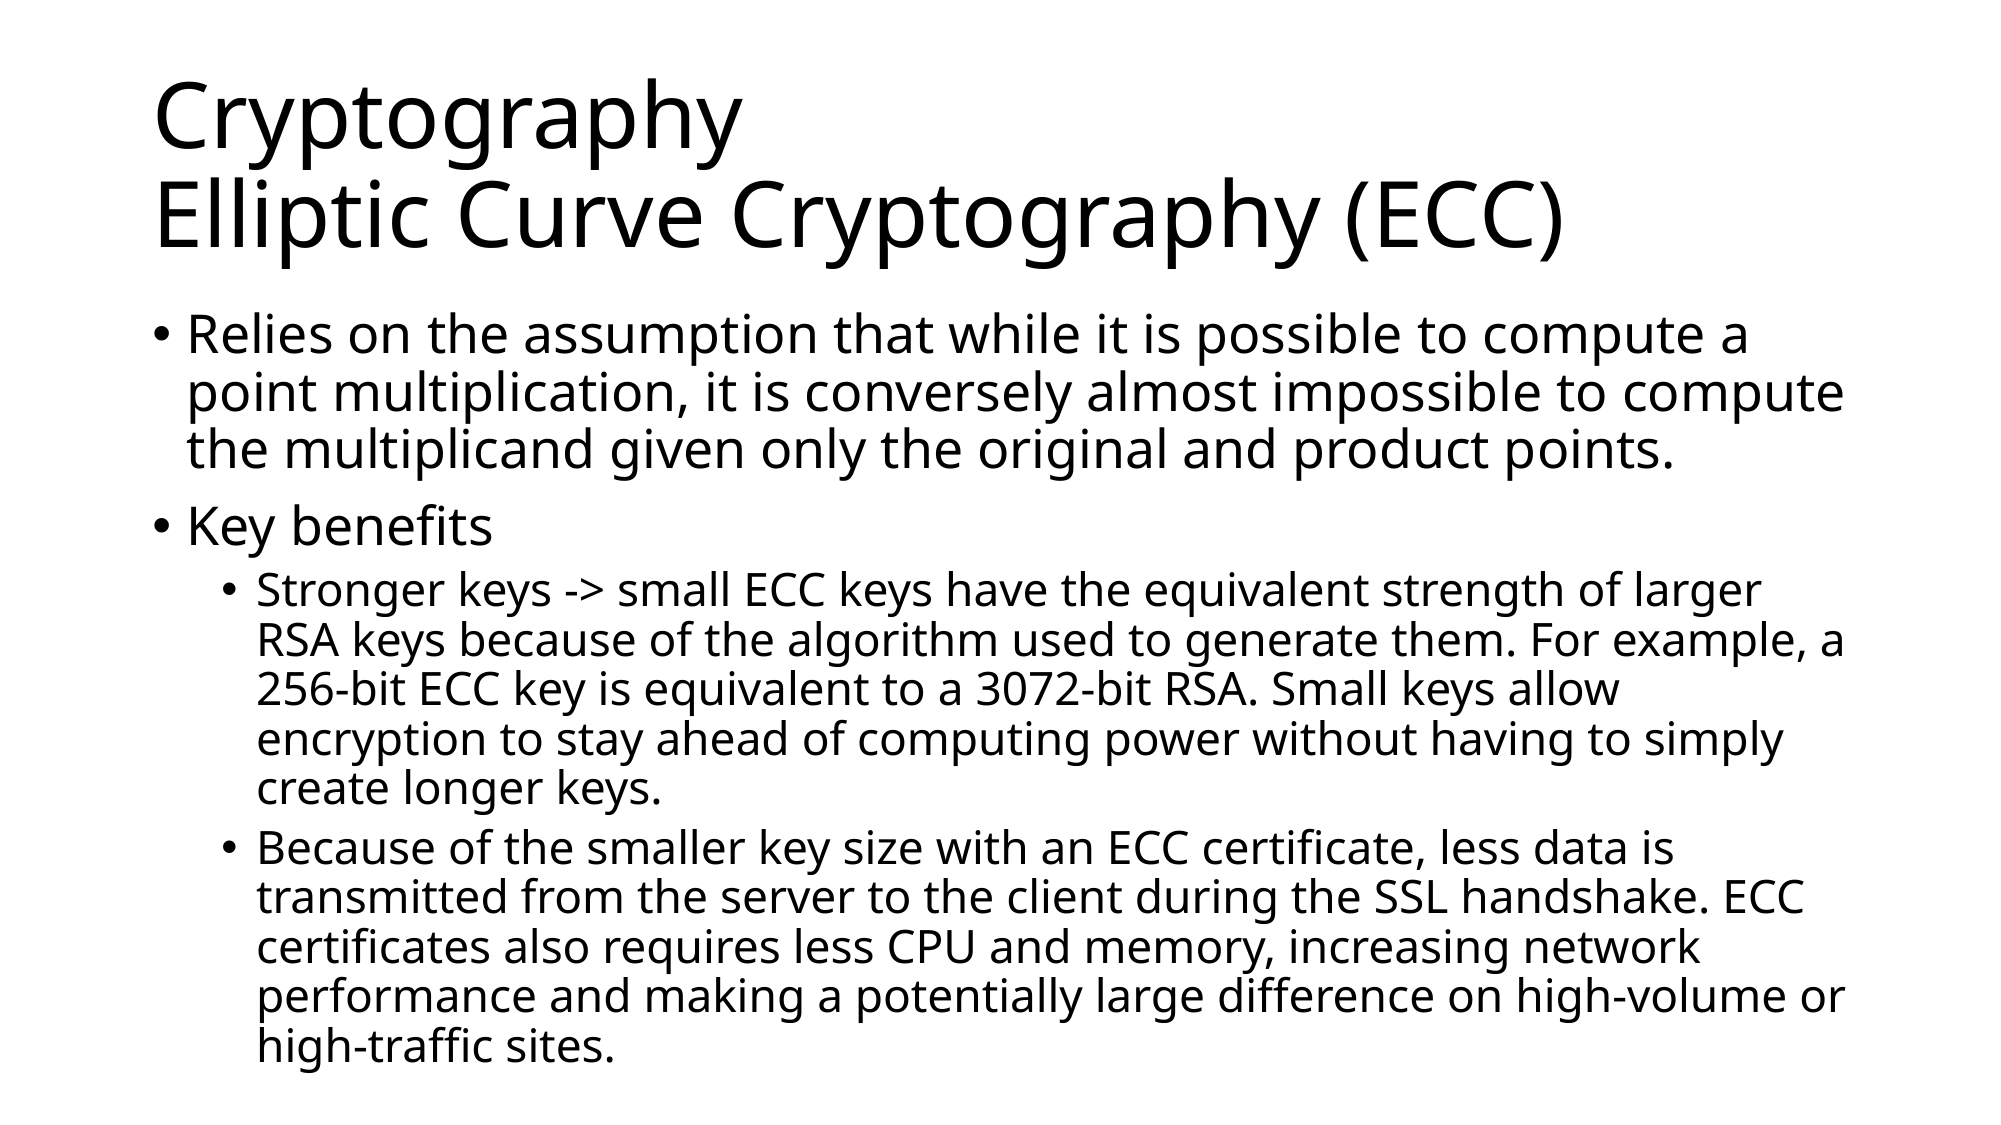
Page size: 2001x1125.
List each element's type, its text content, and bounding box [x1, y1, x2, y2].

title Cryptography Elliptic Curve Cryptography (ECC) [137, 59, 1863, 278]
list Relies on the assumption that while it is possible to compute a point multiplication, it is conversely almost impossible to compute the multiplicand given only the original and product points. Key benefits Stronger keys -> small ECC keys have the equivalent strength of larger RSA keys because of the algorithm used to generate them. For example, a 256-bit ECC key is equivalent to a 3072-bit RSA. Small keys allow encryption to stay ahead of computing power without having to simply create longer keys. Because of the smaller key size with an ECC certificate, less data is transmitted from the server to the client during the SSL handshake. ECC certificates also requires less CPU and memory, increasing network performance and making a potentially large difference on high-volume or high-traffic sites. [137, 299, 1863, 1095]
